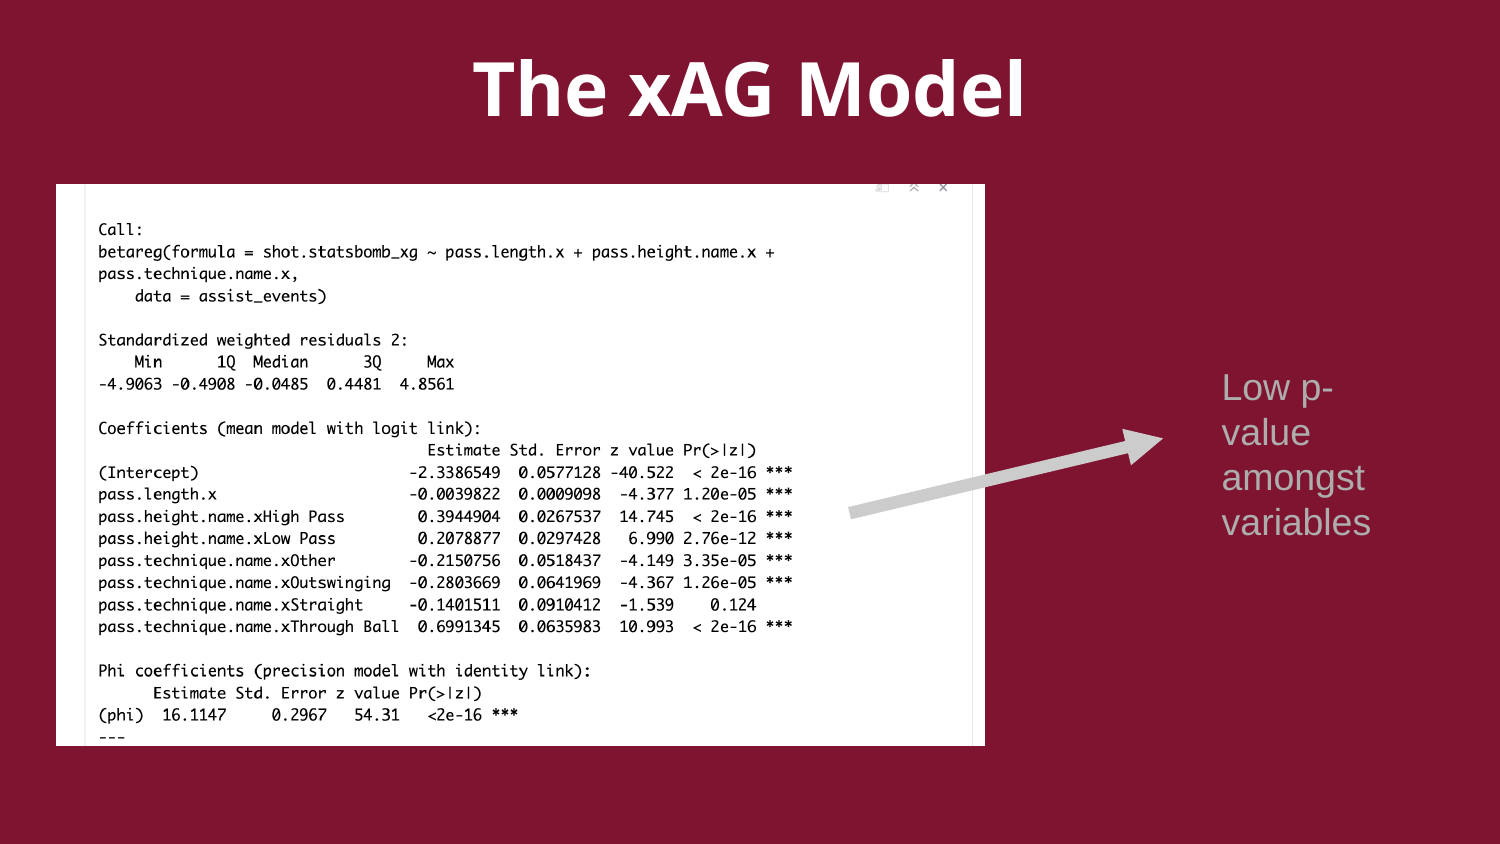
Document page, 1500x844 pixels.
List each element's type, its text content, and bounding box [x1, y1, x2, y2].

text_box The xAG Model [127, 26, 1373, 140]
text_box Low p-value amongst variables [1206, 348, 1437, 559]
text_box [849, 438, 1164, 514]
picture [56, 184, 985, 747]
